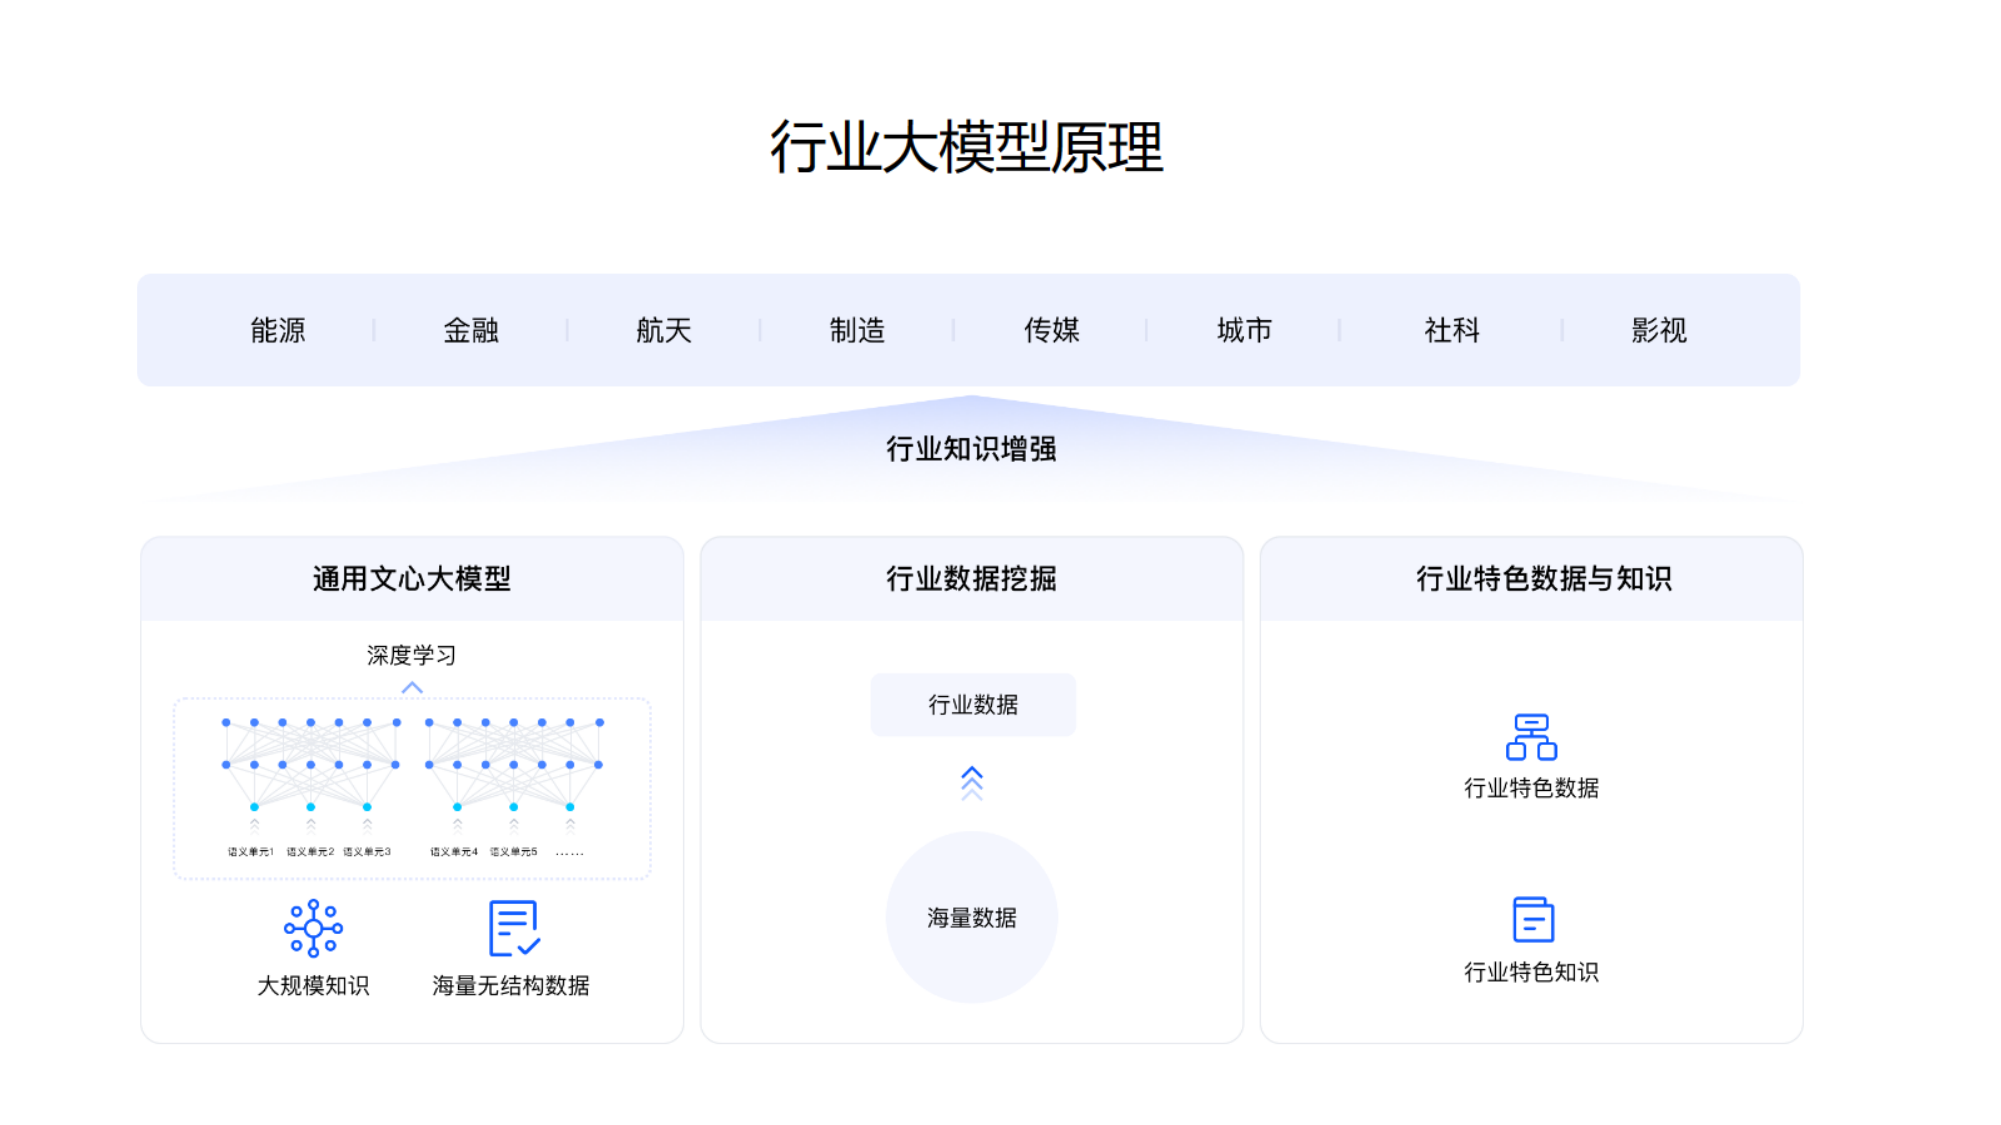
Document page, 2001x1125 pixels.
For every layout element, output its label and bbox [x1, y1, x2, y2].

picture [99, 80, 1840, 1073]
